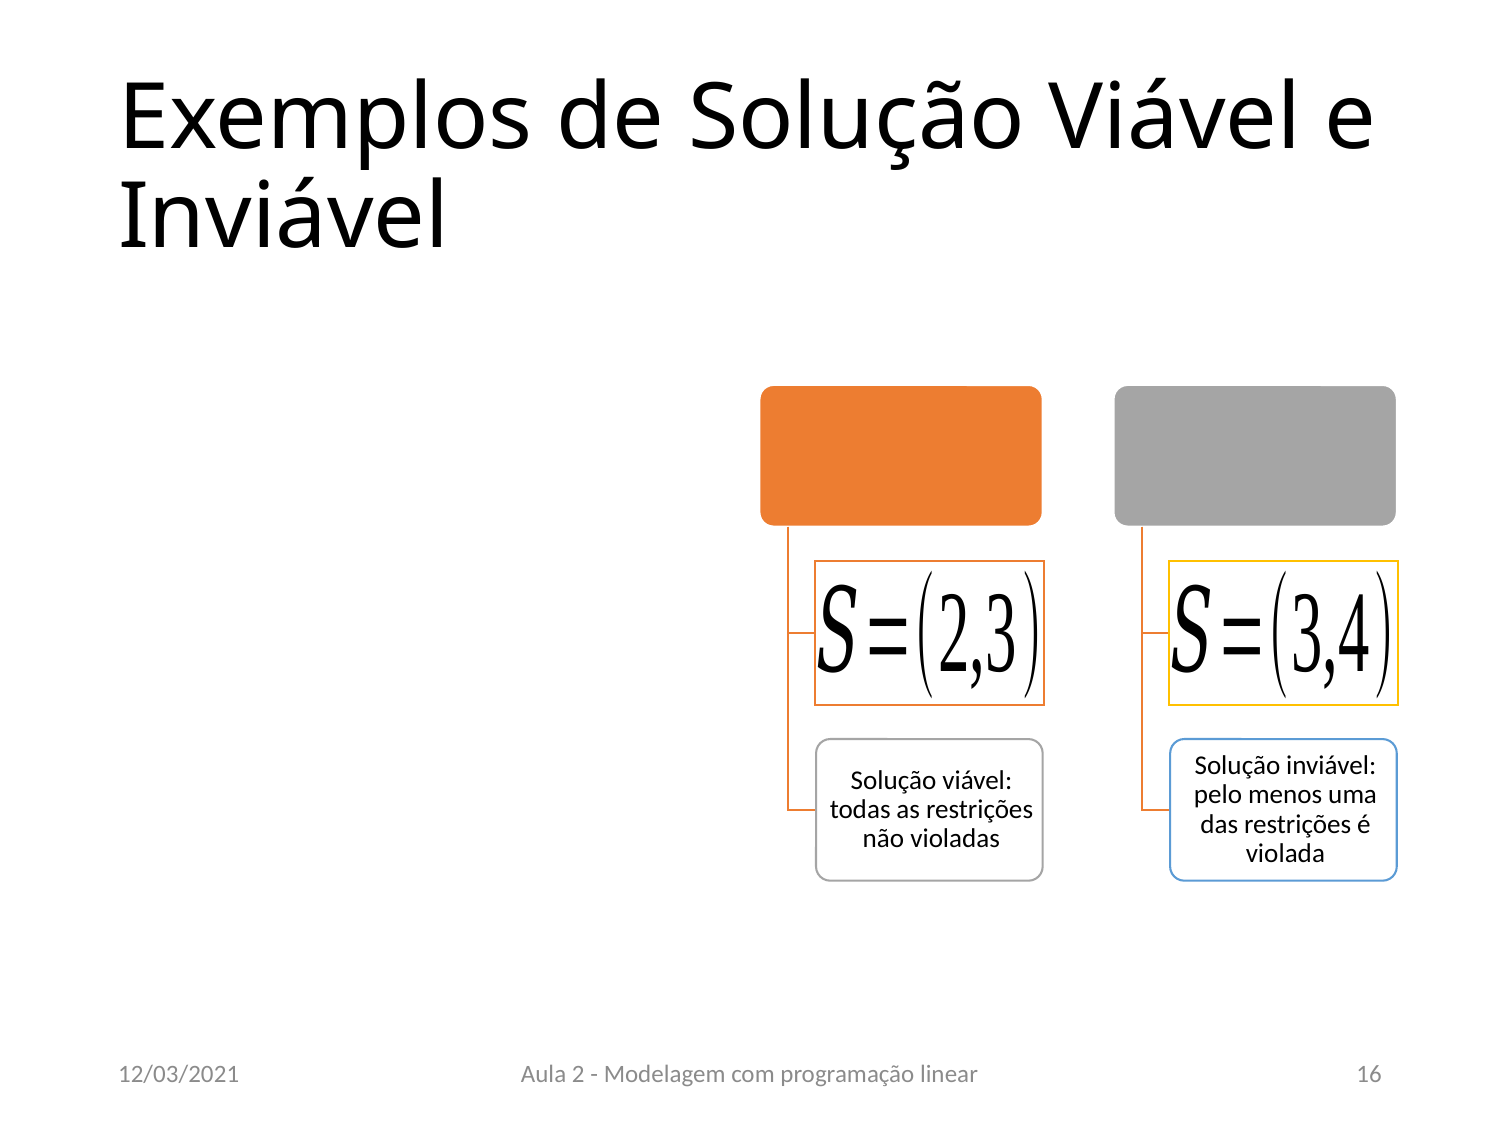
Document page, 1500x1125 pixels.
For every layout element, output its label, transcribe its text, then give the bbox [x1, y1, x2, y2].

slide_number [103, 1042, 441, 1103]
title Exemplos de Solução Viável e Inviável [103, 59, 1397, 278]
footer Aula 2 - Modelagem com programação linear [496, 1042, 1004, 1103]
slide_number 16 [1059, 1042, 1397, 1103]
